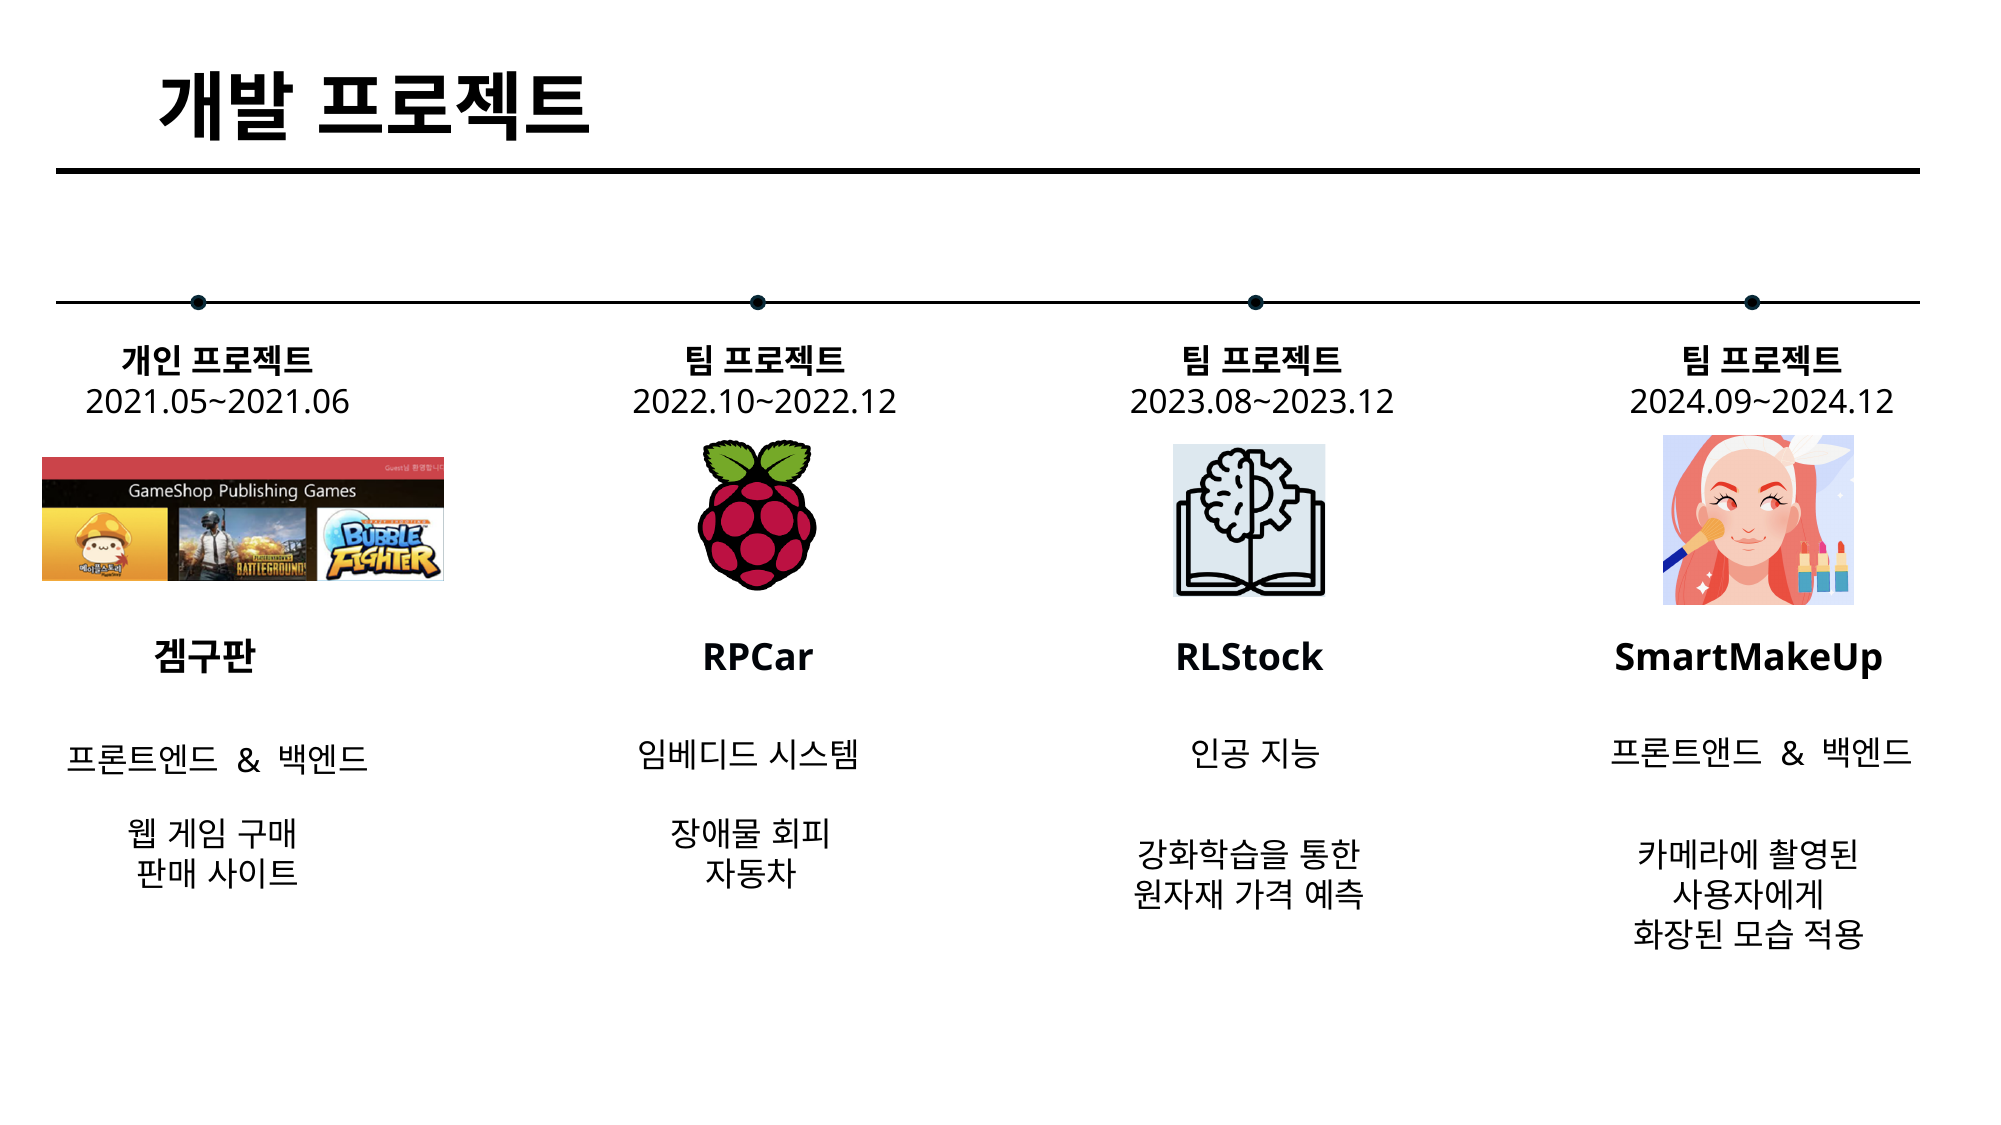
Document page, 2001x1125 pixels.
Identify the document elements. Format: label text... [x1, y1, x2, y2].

text_box SmartMakeUp [1599, 625, 1899, 686]
text_box 인공 지능 [1175, 725, 1337, 781]
picture [695, 438, 817, 591]
text_box 겜구판 [138, 625, 272, 686]
text_box 개인 프로젝트 2021.05~2021.06 [70, 333, 366, 428]
text_box 임베디드 시스템 [622, 726, 876, 782]
text_box [1744, 294, 1761, 302]
text_box 강화학습을 통한 원자재 가격 예측 [1118, 827, 1381, 922]
text_box 장애물 회피 자동차 [655, 805, 848, 901]
picture [1172, 443, 1326, 597]
picture [41, 456, 445, 582]
text_box [190, 304, 207, 311]
text_box 프론트엔드 & 백엔드 [51, 731, 384, 787]
text_box RLStock [1160, 625, 1339, 686]
picture [1662, 435, 1854, 605]
text_box 카메라에 촬영된 사용자에게 화장된 모습 적용 [1618, 827, 1880, 962]
text_box [1247, 294, 1264, 302]
text_box 팀 프로젝트 2022.10~2022.12 [617, 333, 913, 428]
text_box 팀 프로젝트 2024.09~2024.12 [1614, 333, 1910, 428]
text_box 팀 프로젝트 2023.08~2023.12 [1115, 333, 1410, 428]
text_box 웹 게임 구매 판매 사이트 [112, 805, 323, 901]
text_box [190, 294, 207, 302]
text_box [750, 304, 766, 311]
text_box 개발 프로젝트 [143, 51, 608, 157]
text_box [749, 294, 766, 302]
text_box [1248, 304, 1264, 311]
text_box RPCar [687, 625, 829, 726]
text_box 프론트앤드 & 백엔드 [1595, 724, 1928, 780]
text_box [1744, 304, 1760, 311]
